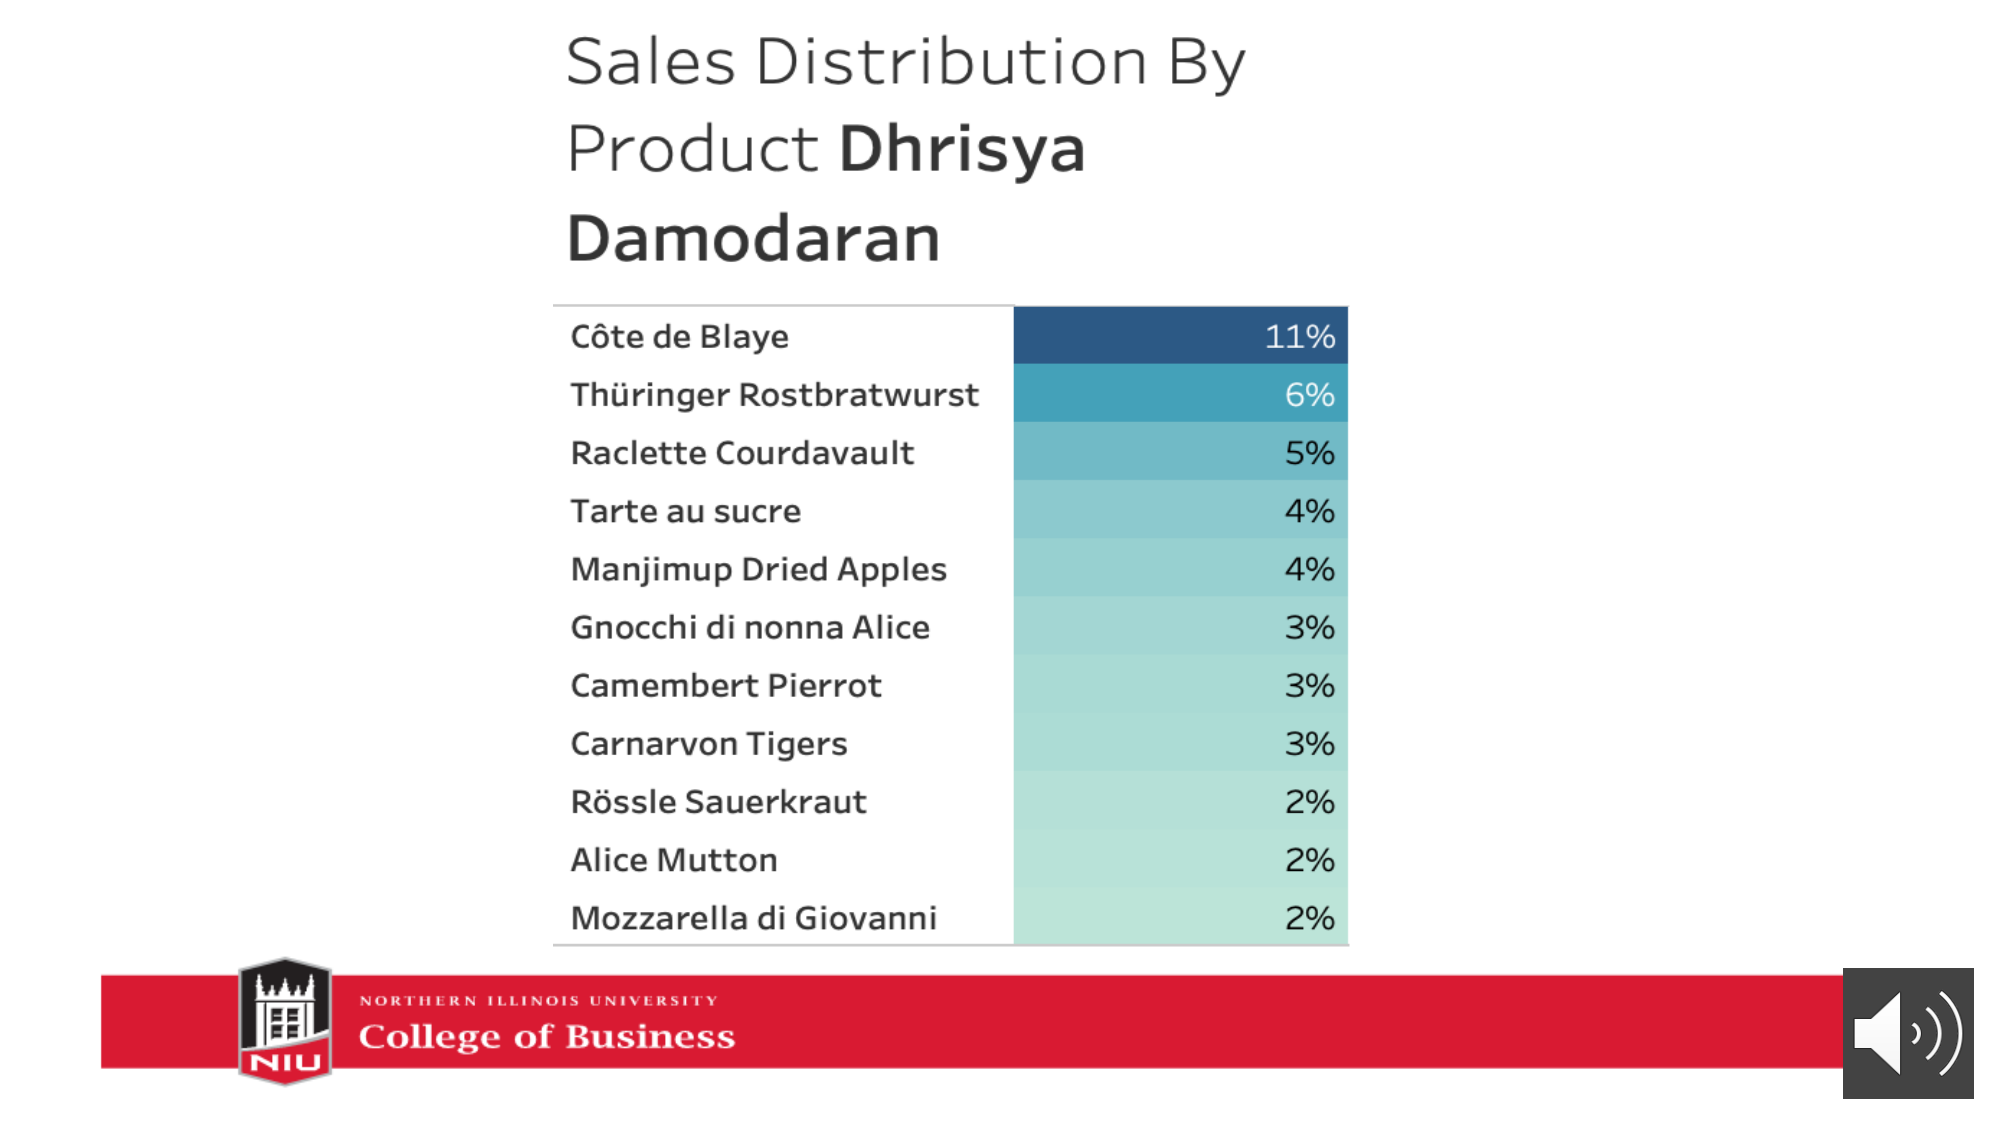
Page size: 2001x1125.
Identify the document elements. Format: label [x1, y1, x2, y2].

picture [85, 946, 1976, 1102]
list [553, 0, 1354, 948]
